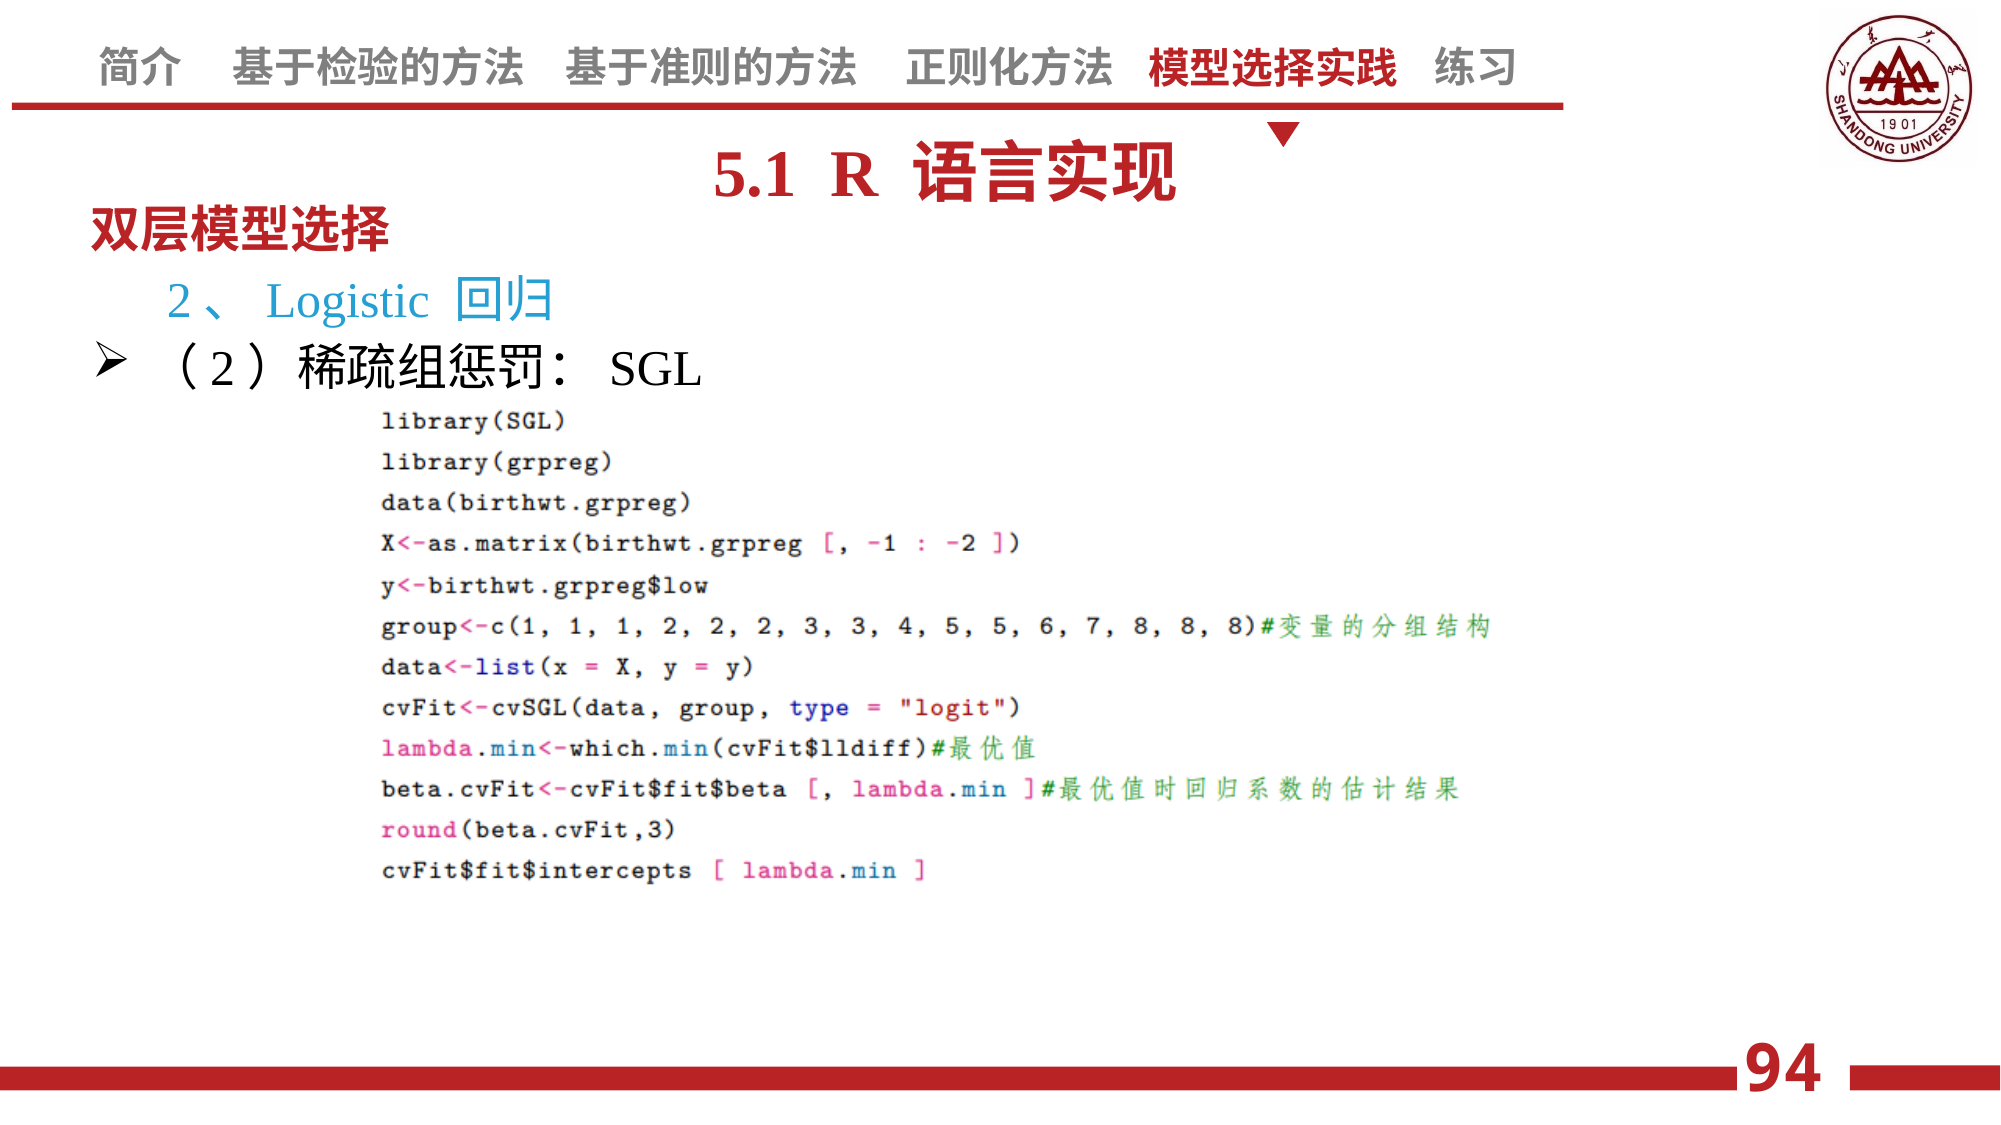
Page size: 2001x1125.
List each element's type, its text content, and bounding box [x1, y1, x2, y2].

picture [373, 396, 1626, 897]
text_box 双层模型选择 [75, 189, 1078, 265]
picture [1820, 9, 1977, 167]
text_box 5.1 R 语言实现 [685, 122, 1689, 218]
text_box 2、Logistic 回归 [77, 245, 1923, 335]
text_box （2）稀疏组惩罚：SGL [77, 313, 1882, 403]
